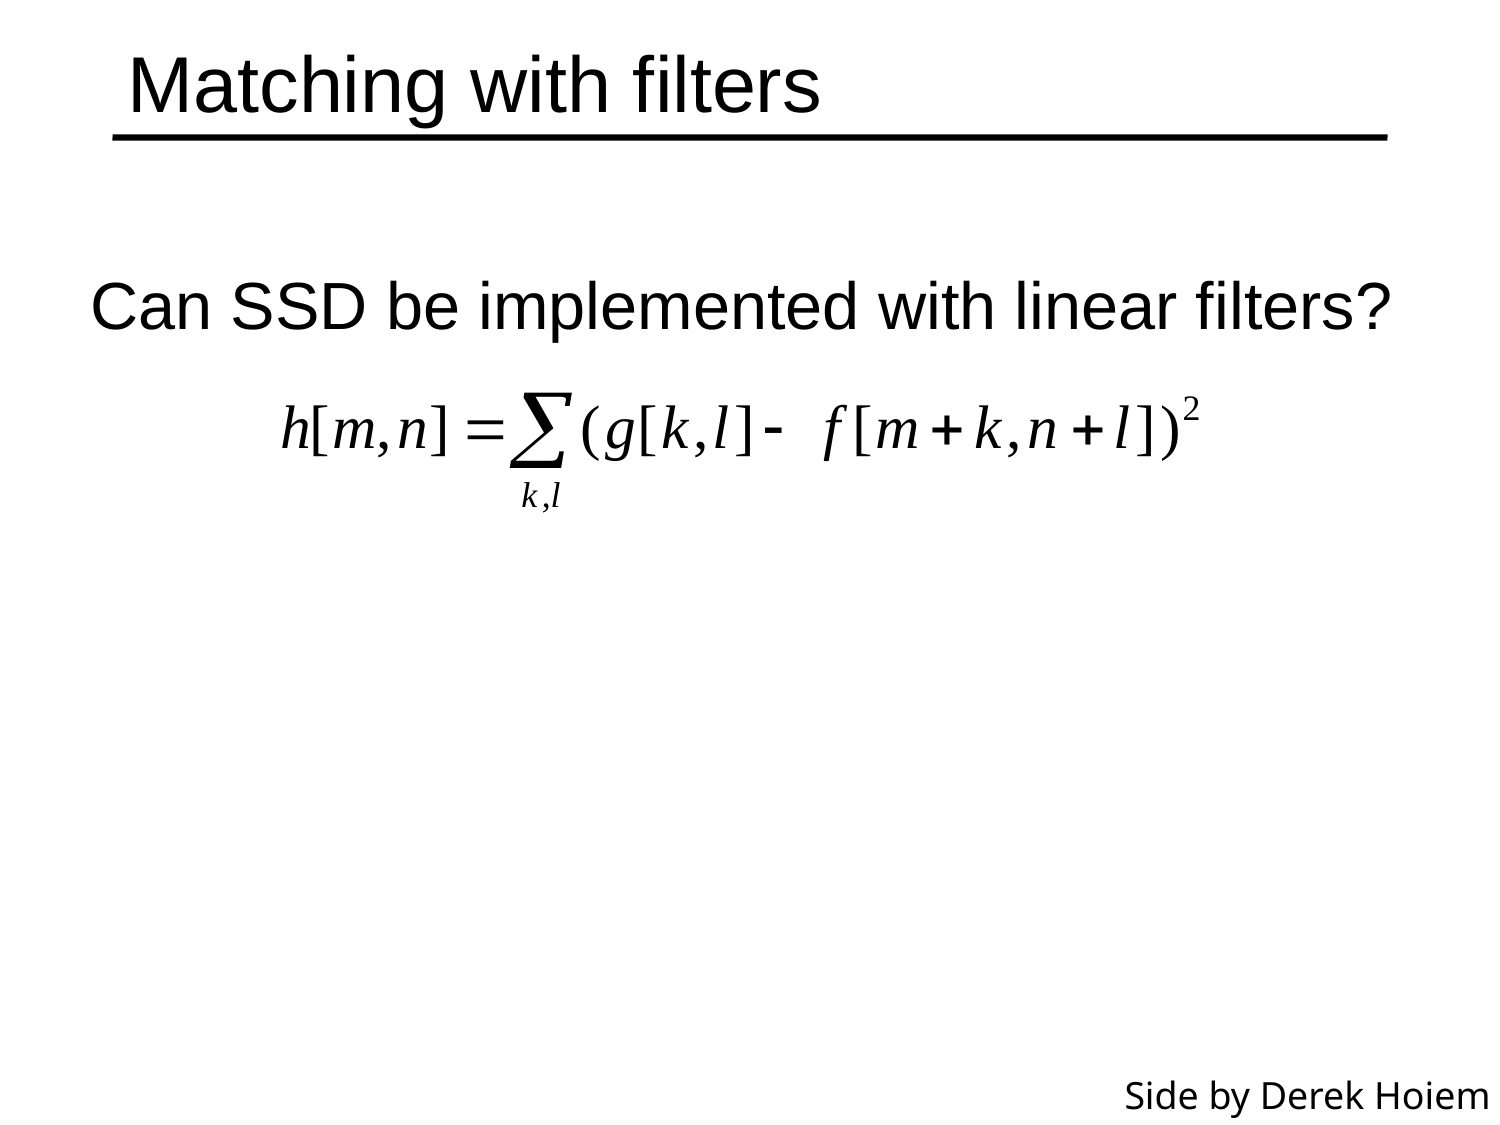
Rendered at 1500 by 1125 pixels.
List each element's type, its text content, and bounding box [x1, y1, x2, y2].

title Matching with filters [112, 12, 1388, 150]
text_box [271, 381, 1215, 526]
list Can SSD be implemented with linear filters? [75, 162, 1425, 1005]
text_box Side by Derek Hoiem [1109, 1064, 1500, 1125]
